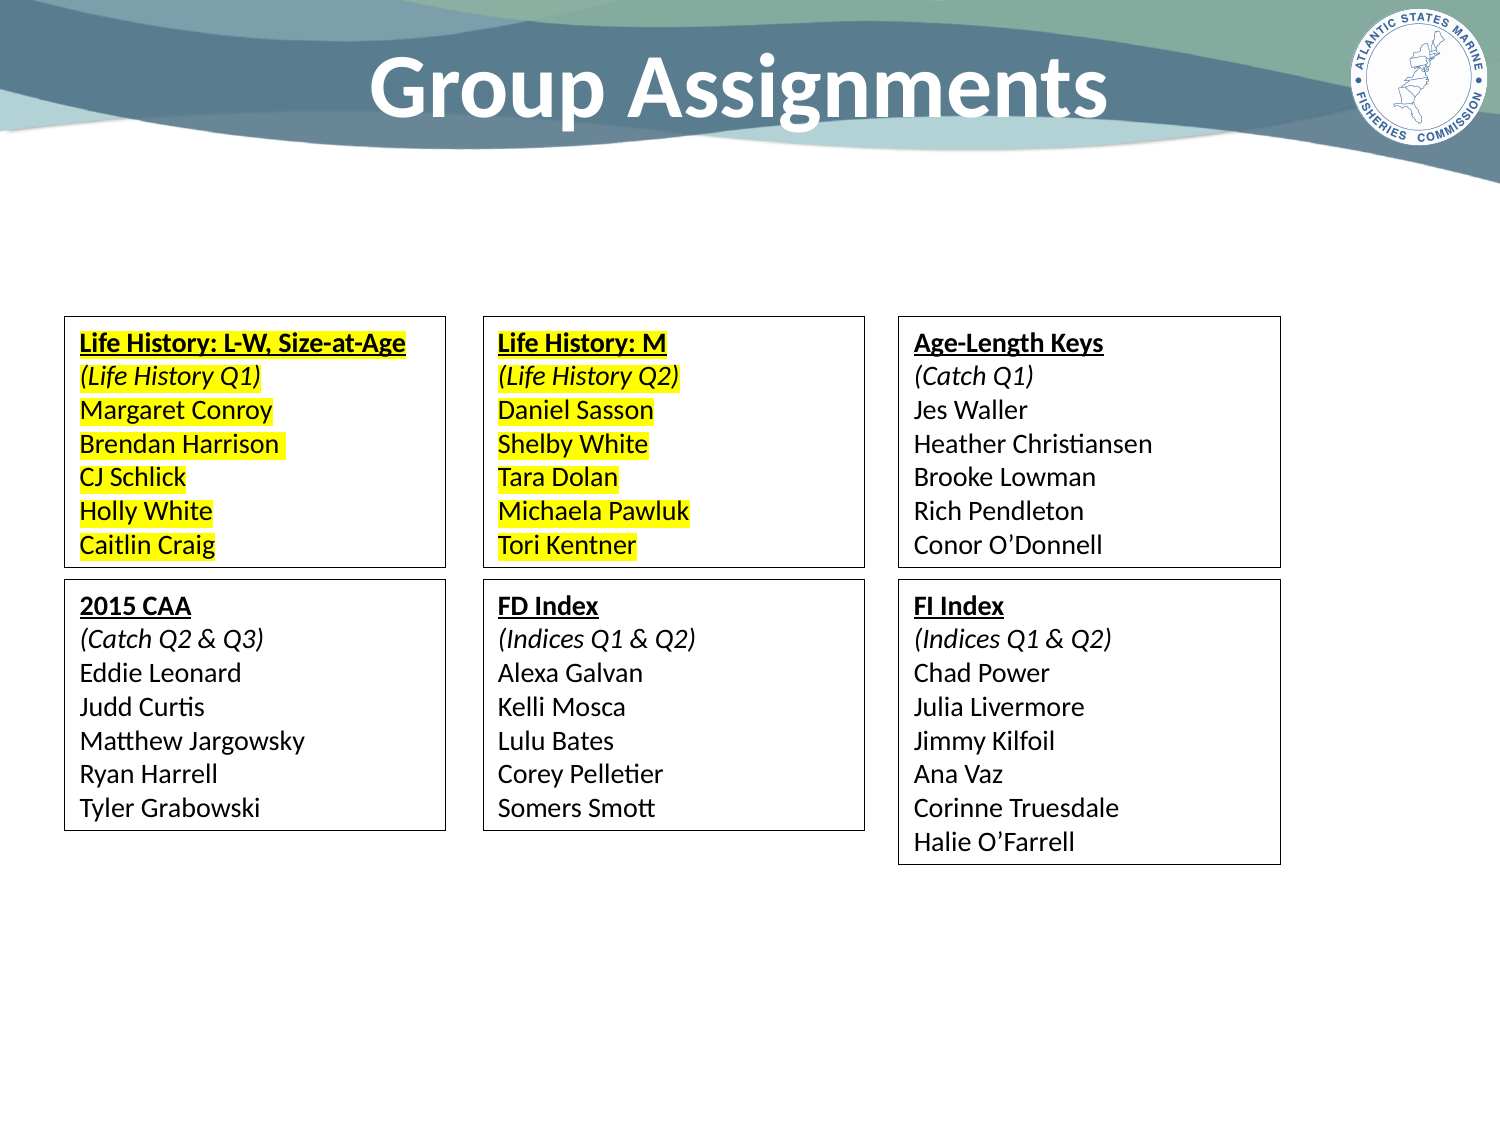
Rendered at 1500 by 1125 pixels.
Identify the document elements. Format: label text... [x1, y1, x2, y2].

text_box FD Index (Indices Q1 & Q2) Alexa Galvan Kelli Mosca Lulu Bates Corey Pelletier Somers Smott [483, 579, 865, 831]
text_box Life History: L-W, Size-at-Age (Life History Q1) Margaret Conroy Brendan Harrison CJ Schlick Holly White Caitlin Craig [64, 316, 446, 568]
text_box Age-Length Keys (Catch Q1) Jes Waller Heather Christiansen Brooke Lowman Rich Pendleton Conor O’Donnell [898, 316, 1281, 568]
text_box FI Index (Indices Q1 & Q2) Chad Power Julia Livermore Jimmy Kilfoil Ana Vaz Corinne Truesdale Halie O’Farrell [898, 579, 1281, 865]
text_box Life History: M (Life History Q2) Daniel Sasson Shelby White Tara Dolan Michaela Pawluk Tori Kentner [483, 316, 865, 568]
title Group Assignments [64, 14, 1415, 147]
text_box 2015 CAA (Catch Q2 & Q3) Eddie Leonard Judd Curtis Matthew Jargowsky Ryan Harrell Tyler Grabowski [64, 579, 446, 831]
picture [0, 0, 1500, 188]
